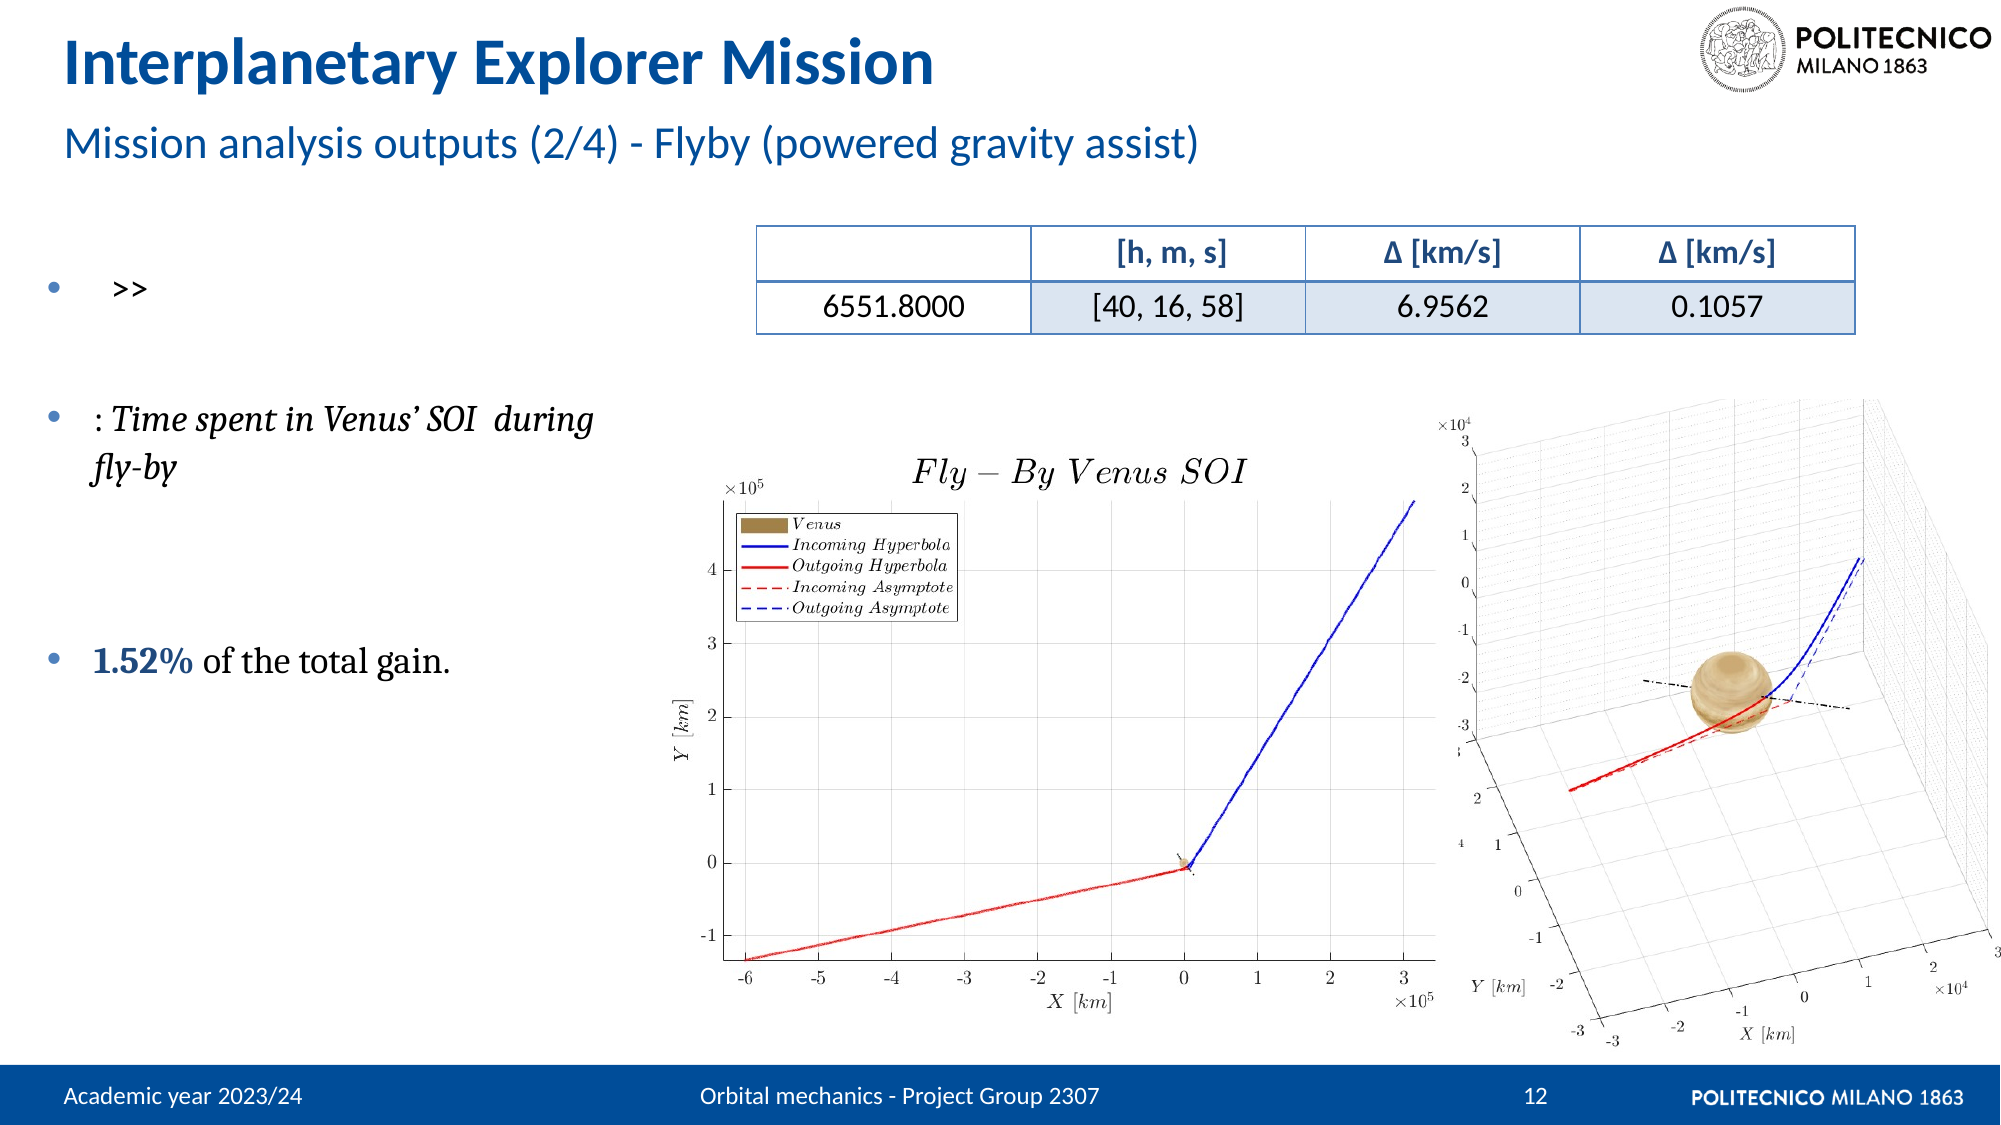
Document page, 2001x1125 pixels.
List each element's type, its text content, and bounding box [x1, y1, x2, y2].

slide_number Orbital mechanics - Project Group 2307 [698, 1083, 1220, 1125]
title Interplanetary Explorer Mission [61, 16, 1012, 110]
slide_number 12 [1516, 1083, 1557, 1125]
picture [653, 399, 2001, 1054]
text_box Mission analysis outputs (2/4) - Flyby (powered gravity assist) [61, 110, 1955, 225]
footer Academic year 2023/24 [61, 1083, 307, 1125]
picture [1700, 6, 1992, 93]
picture [1688, 1082, 1967, 1112]
